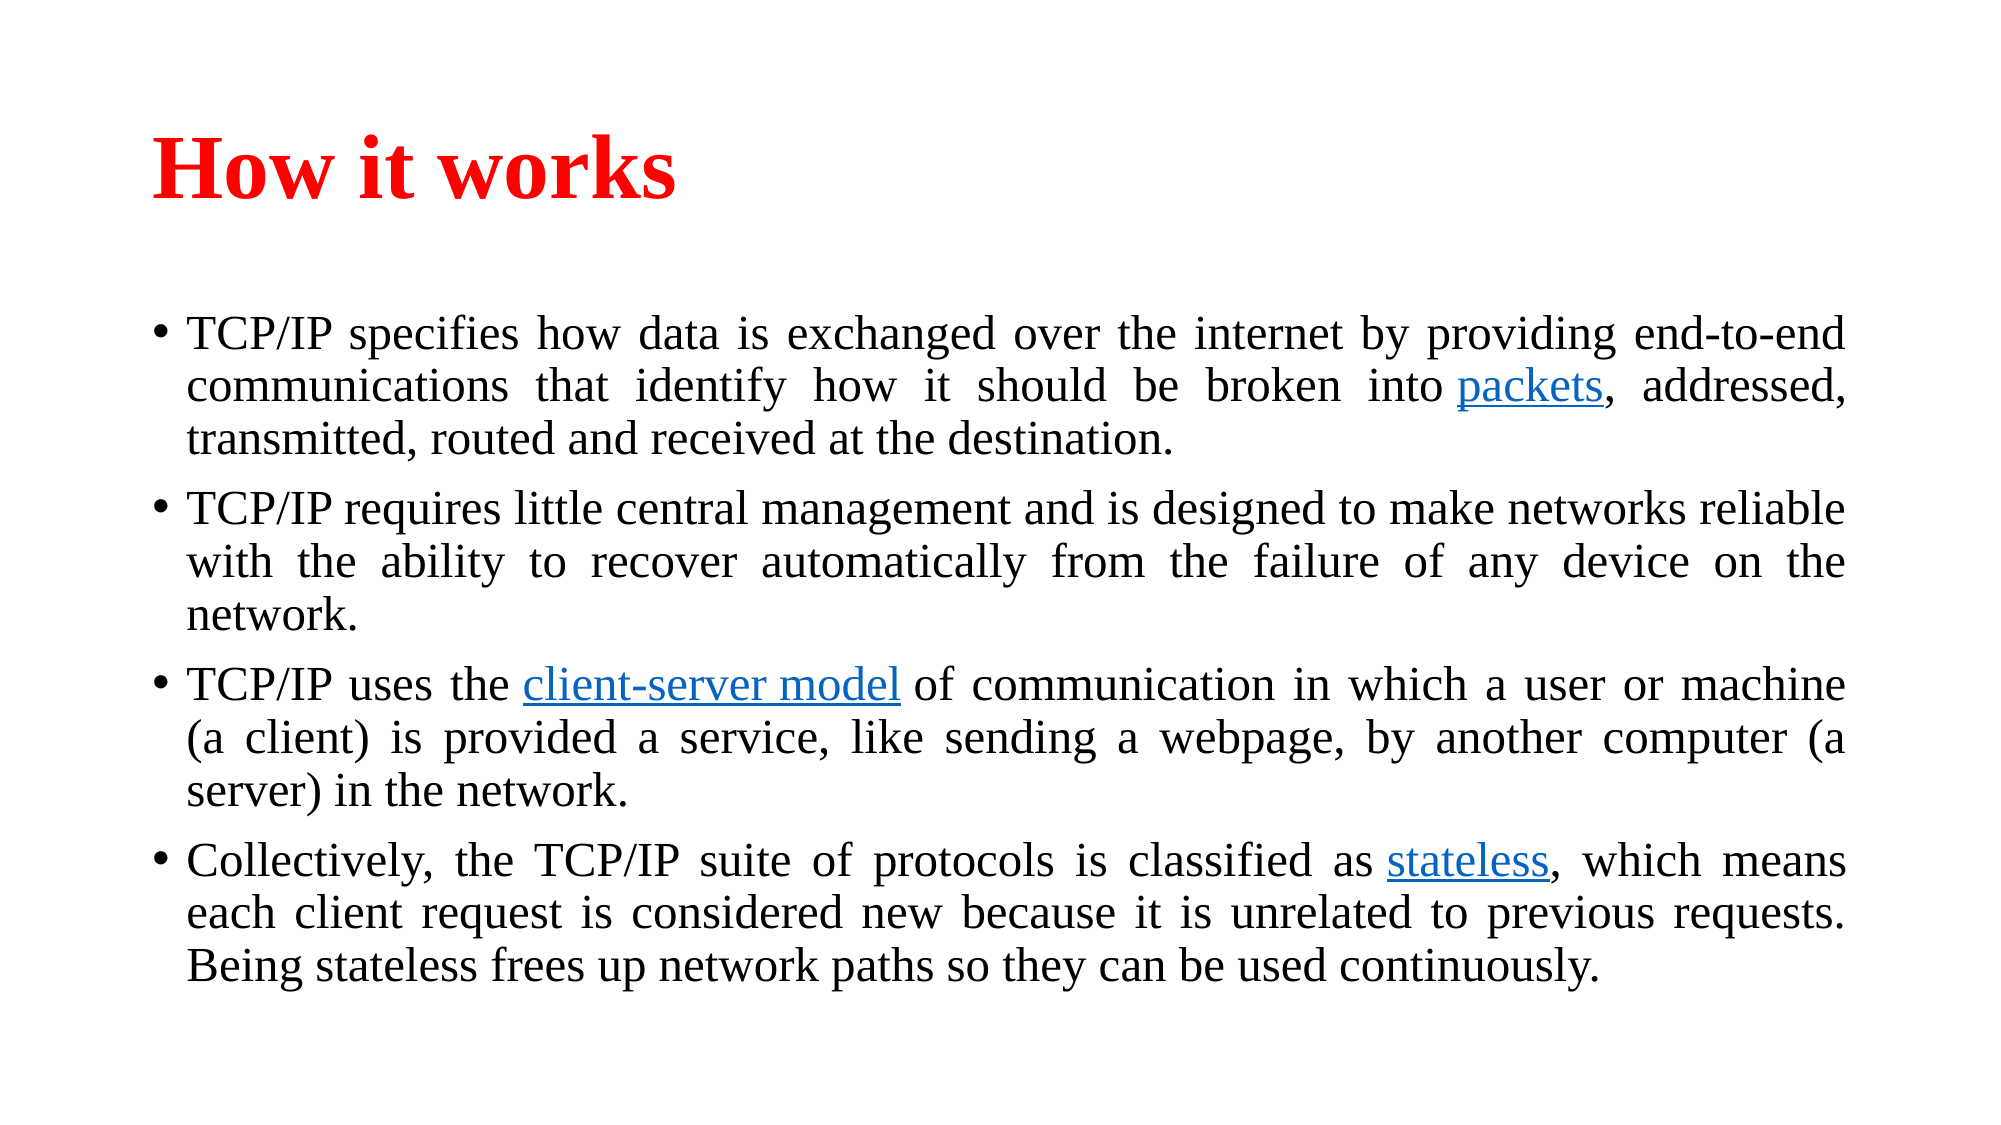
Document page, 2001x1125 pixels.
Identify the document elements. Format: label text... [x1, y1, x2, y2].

list TCP/IP specifies how data is exchanged over the internet by providing end-to-end communications that identify how it should be broken into packets, addressed, transmitted, routed and received at the destination. TCP/IP requires little central management and is designed to make networks reliable with the ability to recover automatically from the failure of any device on the network. TCP/IP uses the client-server model of communication in which a user or machine (a client) is provided a service, like sending a webpage, by another computer (a server) in the network. Collectively, the TCP/IP suite of protocols is classified as stateless, which means each client request is considered new because it is unrelated to previous requests. Being stateless frees up network paths so they can be used continuously. [137, 299, 1863, 1014]
title How it works [137, 59, 1863, 278]
